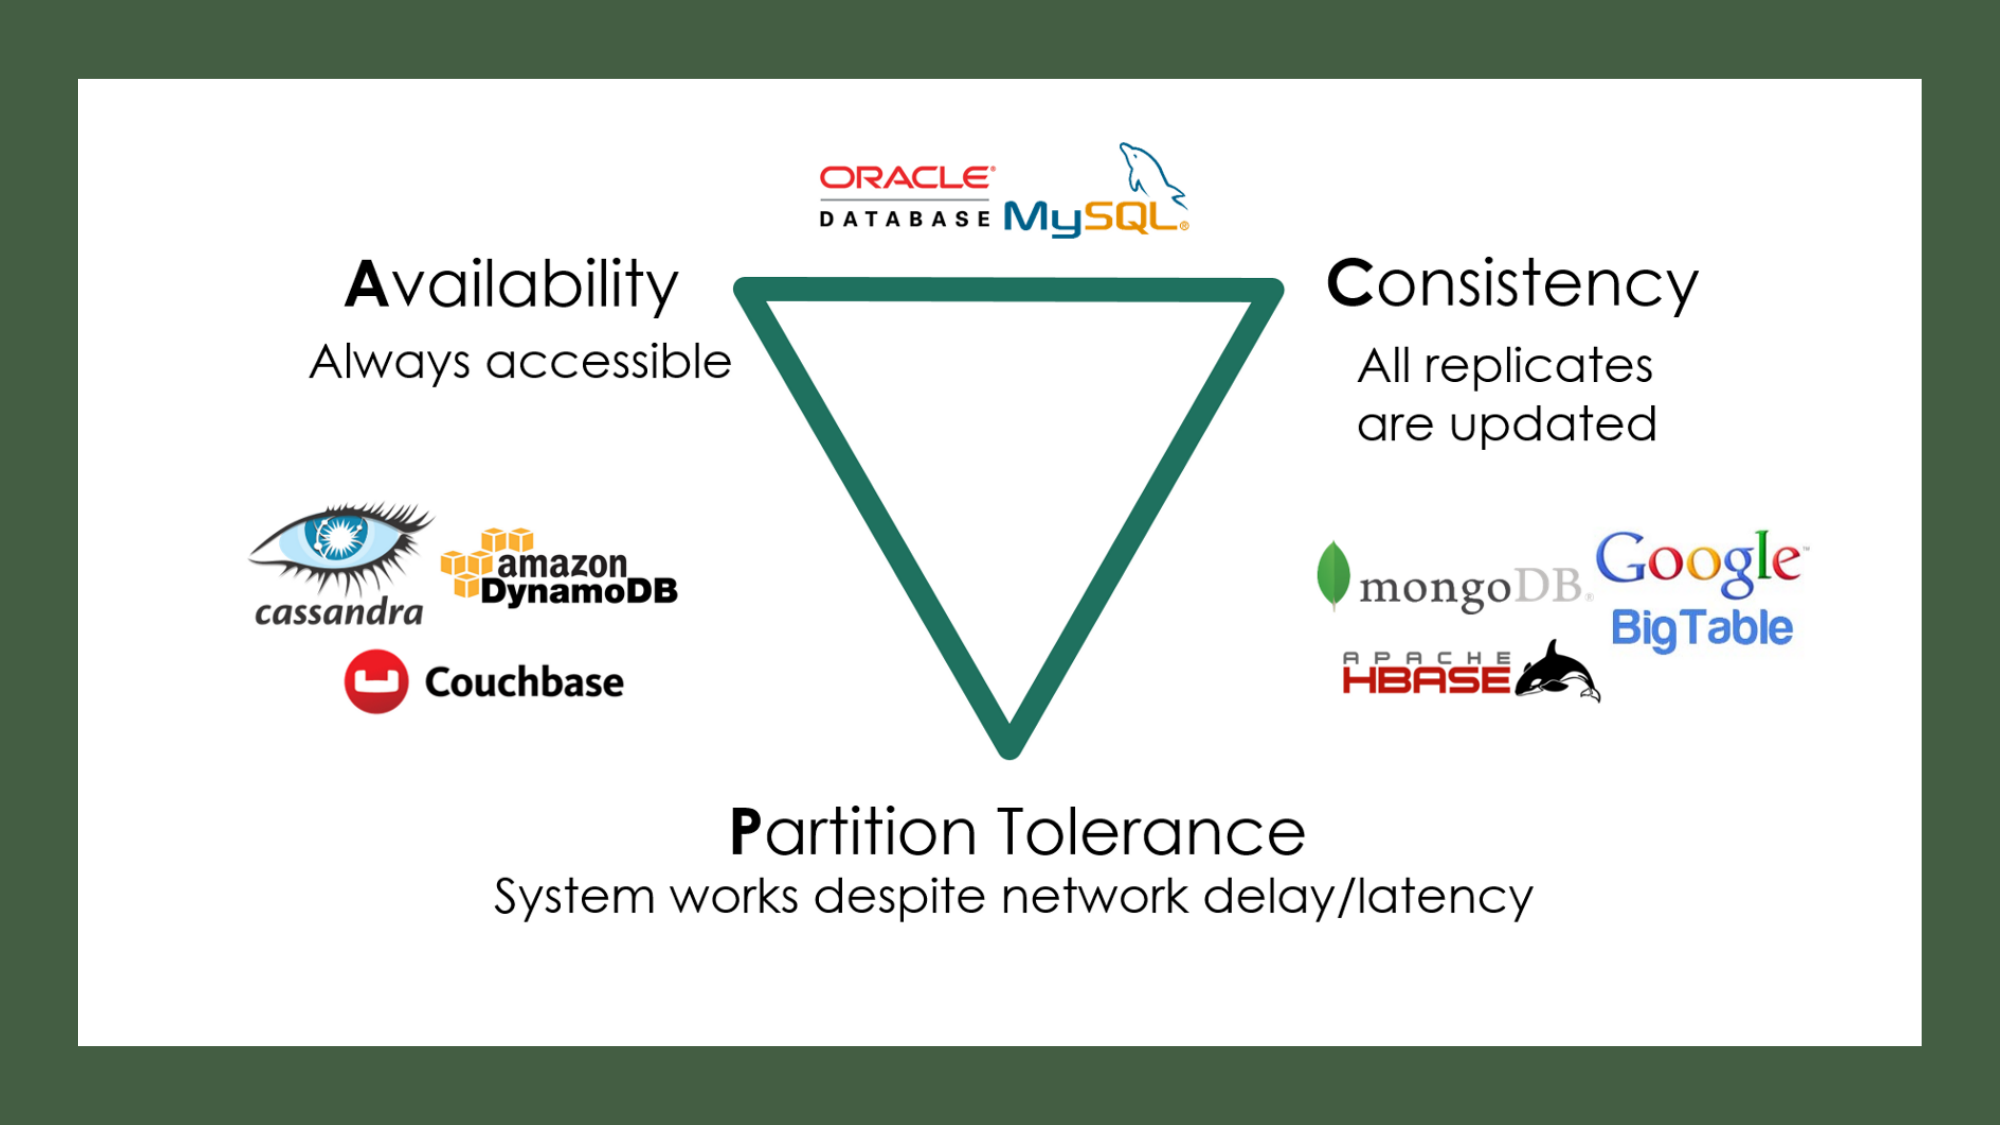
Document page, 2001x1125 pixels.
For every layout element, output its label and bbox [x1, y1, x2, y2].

text_box [0, 0, 2000, 1125]
picture [153, 105, 1847, 1020]
text_box [77, 78, 1923, 1047]
